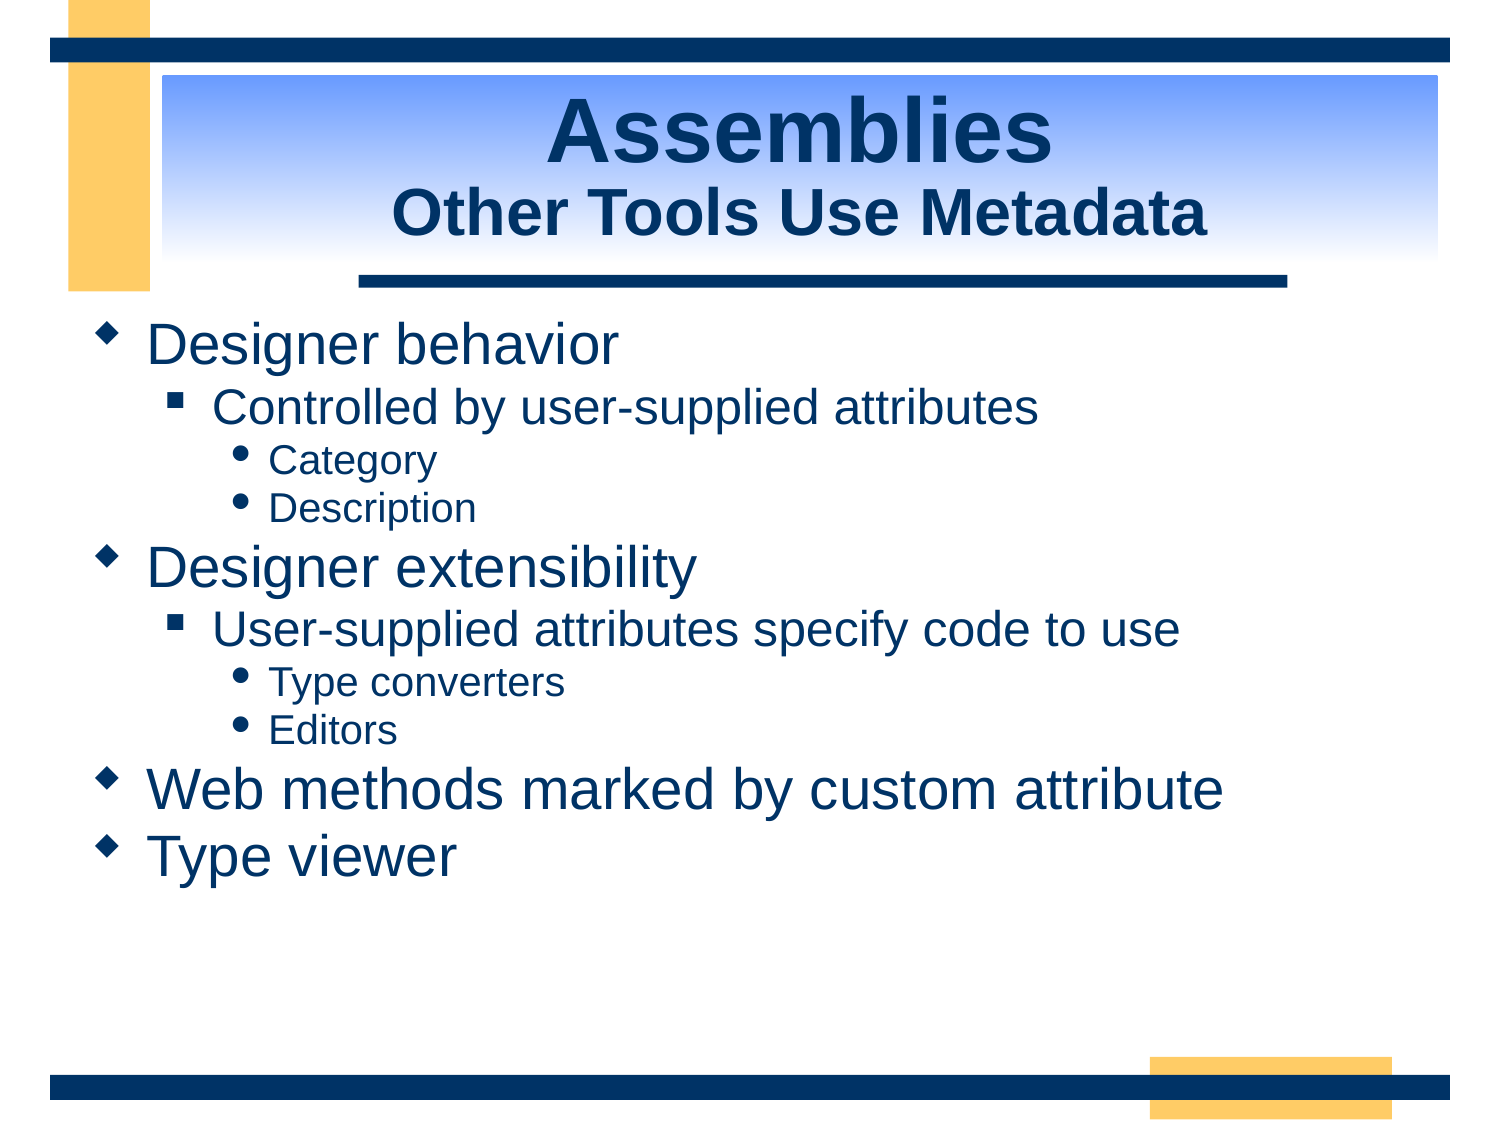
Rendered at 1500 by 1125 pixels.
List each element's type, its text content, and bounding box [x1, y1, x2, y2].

list Designer behavior Controlled by user-supplied attributes Category Description Designer extensibility User-supplied attributes specify code to use Type converters Editors Web methods marked by custom attribute Type viewer [74, 312, 1426, 1051]
title Assemblies Other Tools Use Metadata [162, 74, 1438, 263]
